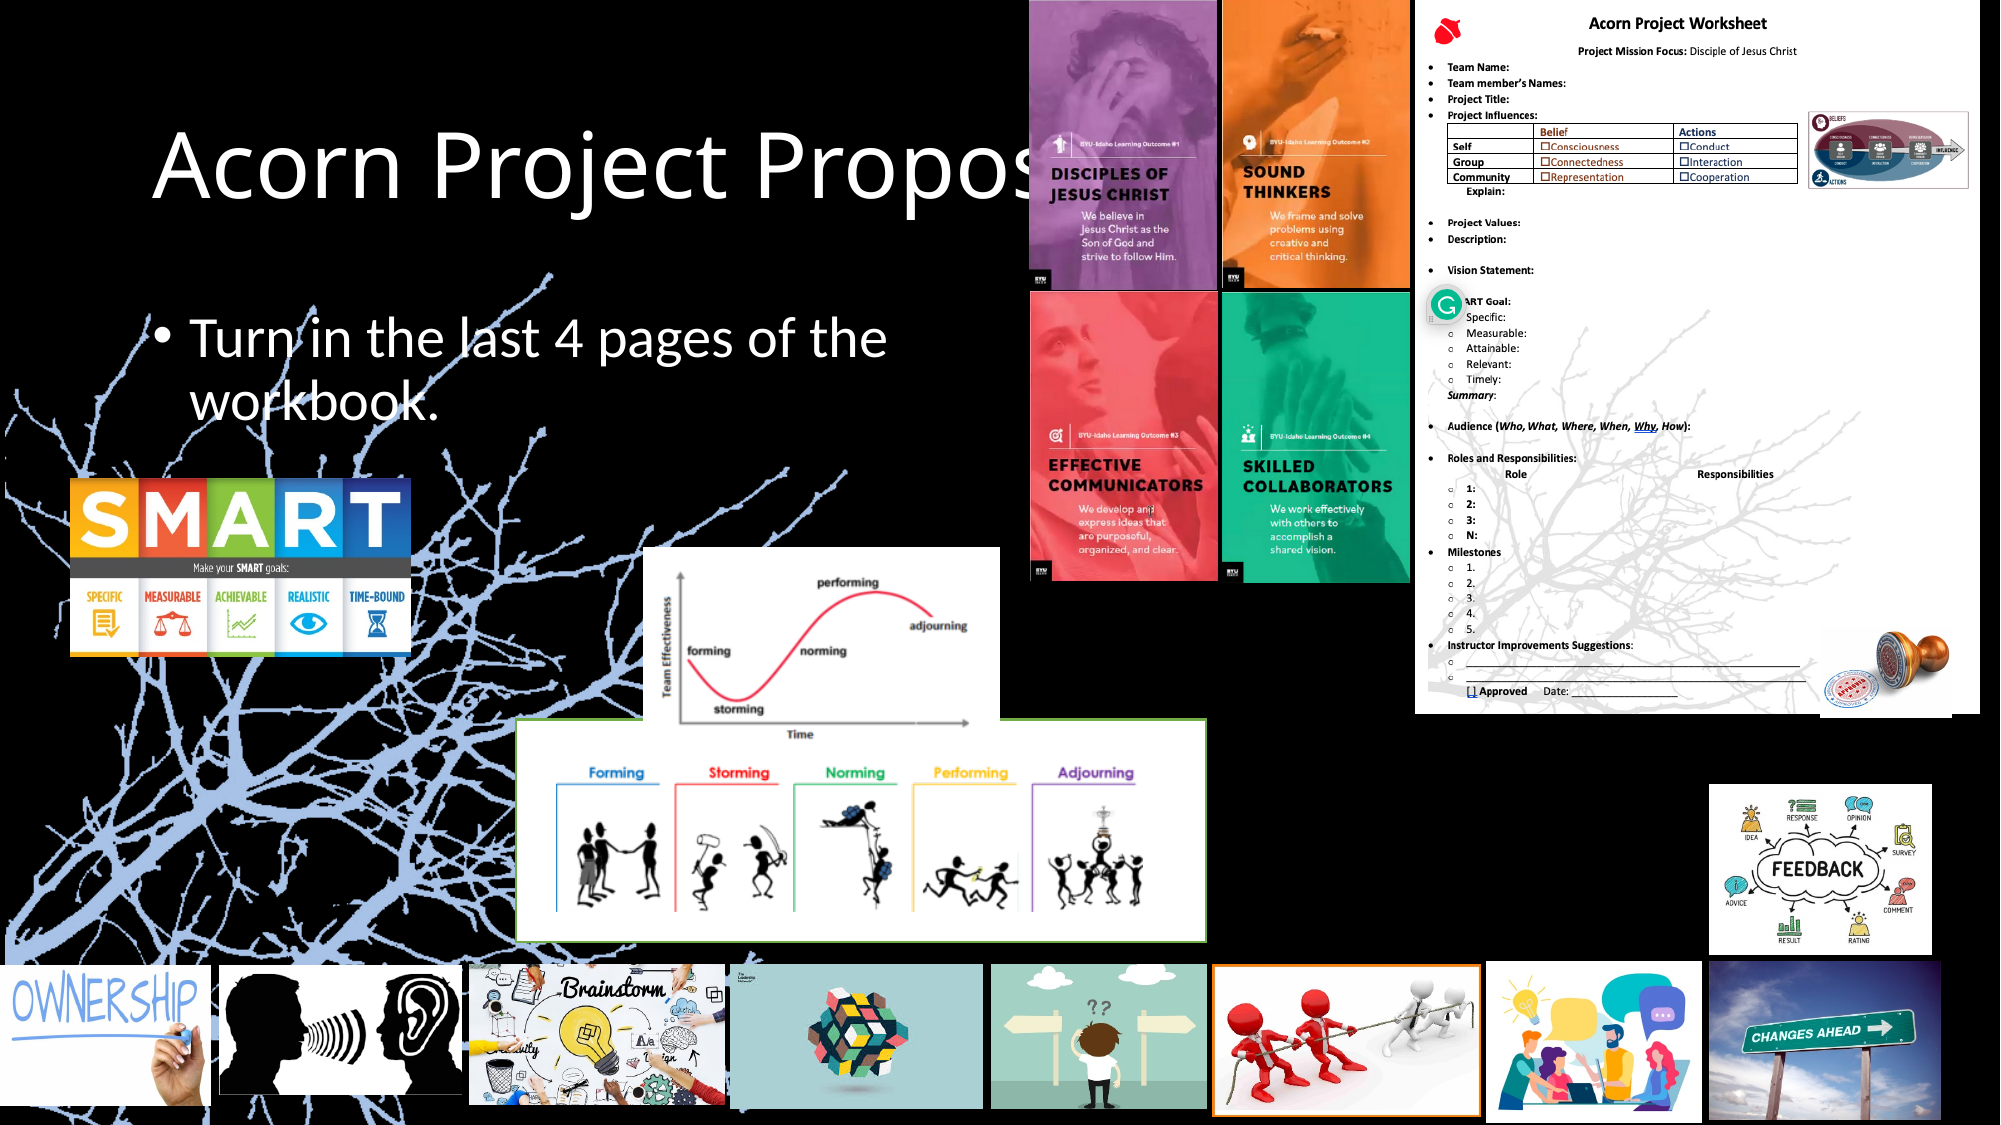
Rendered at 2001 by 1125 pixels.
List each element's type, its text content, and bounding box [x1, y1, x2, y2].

title Acorn Project Proposal [1410, 59, 1415, 278]
picture [1222, 292, 1410, 584]
text_box [988, 718, 1207, 943]
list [1415, 0, 1980, 714]
list Turn in the last 4 pages of the workbook. [981, 299, 988, 547]
picture [1222, 0, 1410, 288]
picture [1212, 964, 1481, 1118]
picture [991, 964, 1207, 1109]
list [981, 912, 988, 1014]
picture [1029, 0, 1217, 290]
title Acorn Project Proposal [1217, 59, 1222, 278]
picture [1486, 961, 1702, 1123]
title Acorn Project Proposal [137, 59, 1029, 278]
picture [0, 213, 1143, 1125]
picture [1030, 291, 1218, 581]
picture [1820, 626, 1952, 718]
picture [1709, 784, 1932, 955]
picture [1709, 961, 1941, 1120]
